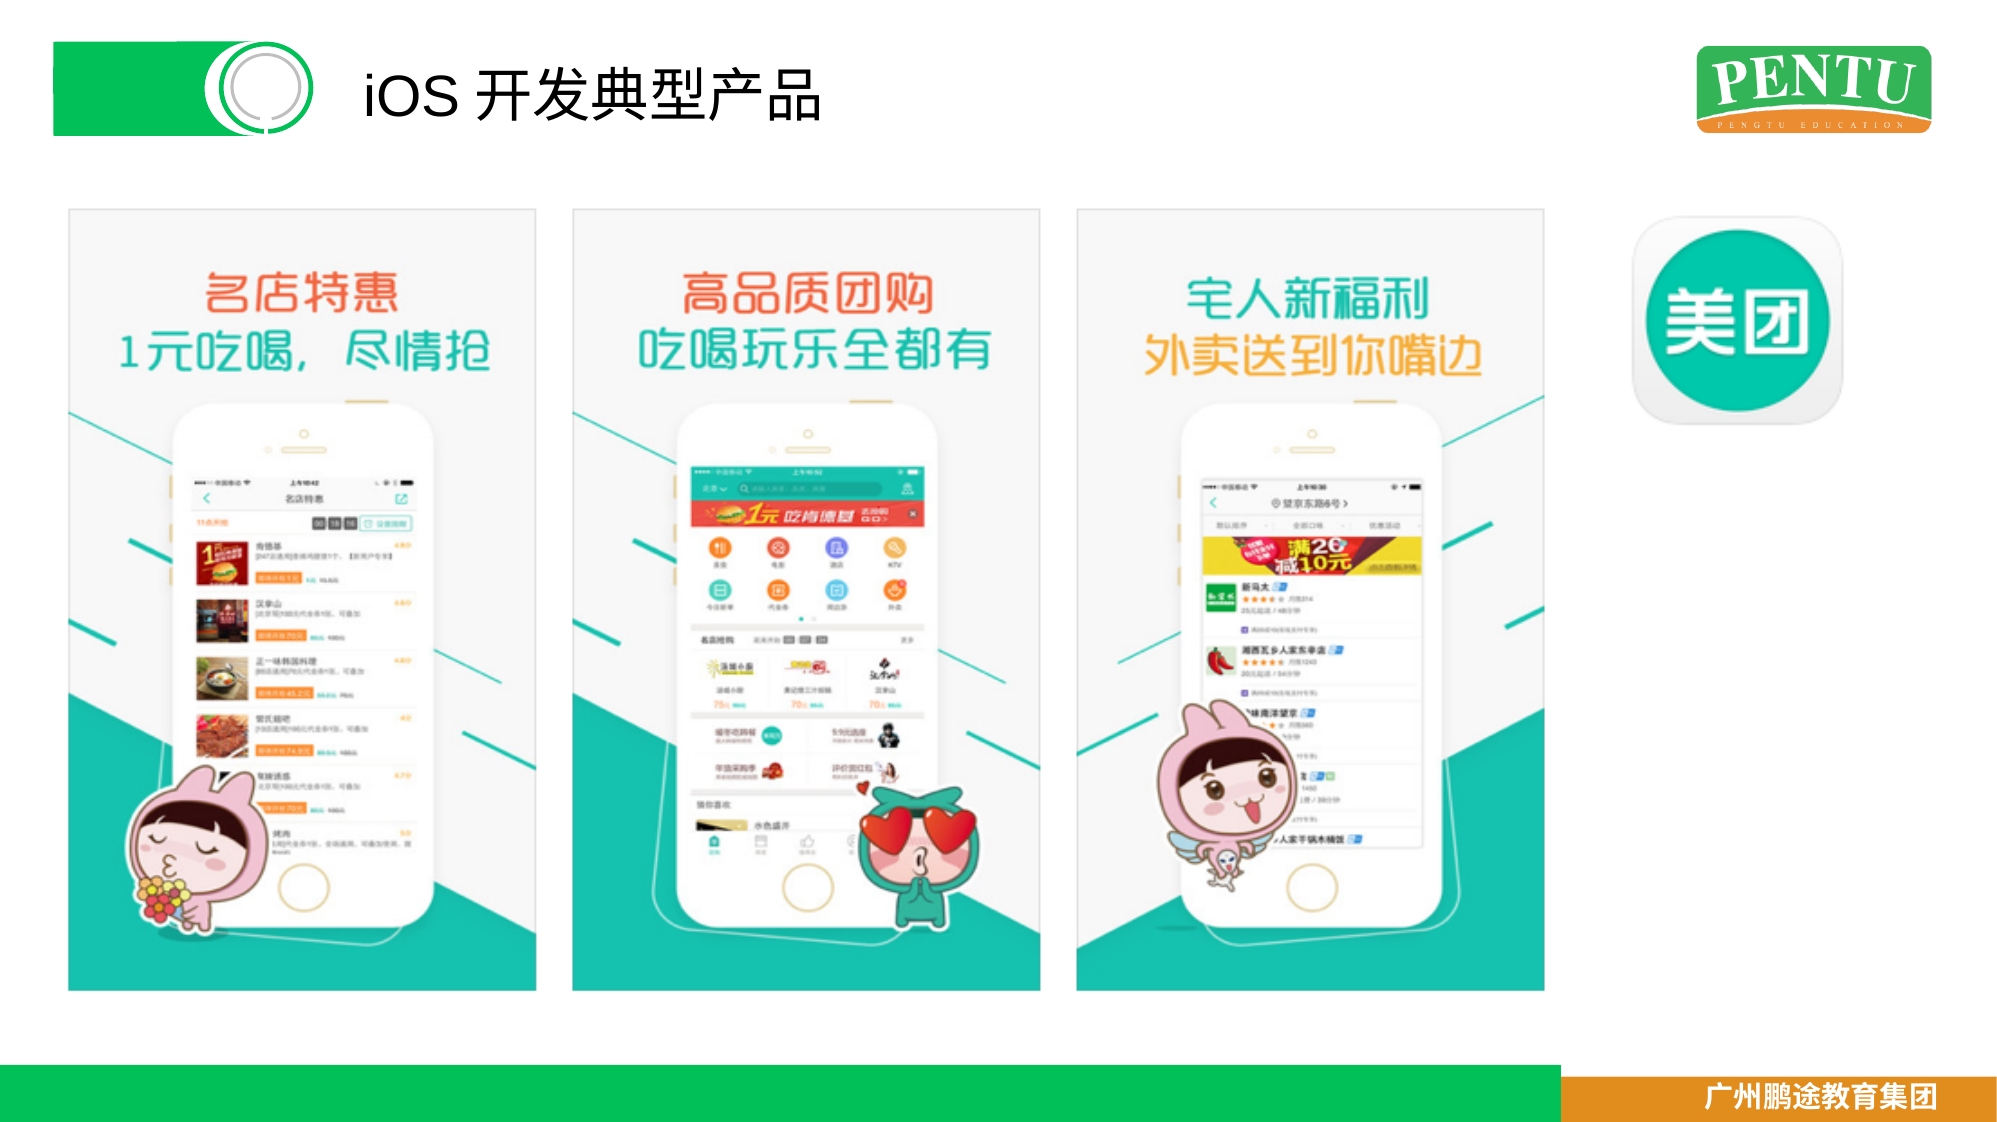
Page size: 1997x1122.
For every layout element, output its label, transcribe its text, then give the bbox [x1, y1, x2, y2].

title iOS开发典型产品 [348, 51, 1649, 136]
picture [1671, 29, 1961, 152]
picture [1624, 206, 1861, 436]
picture [64, 202, 1554, 999]
